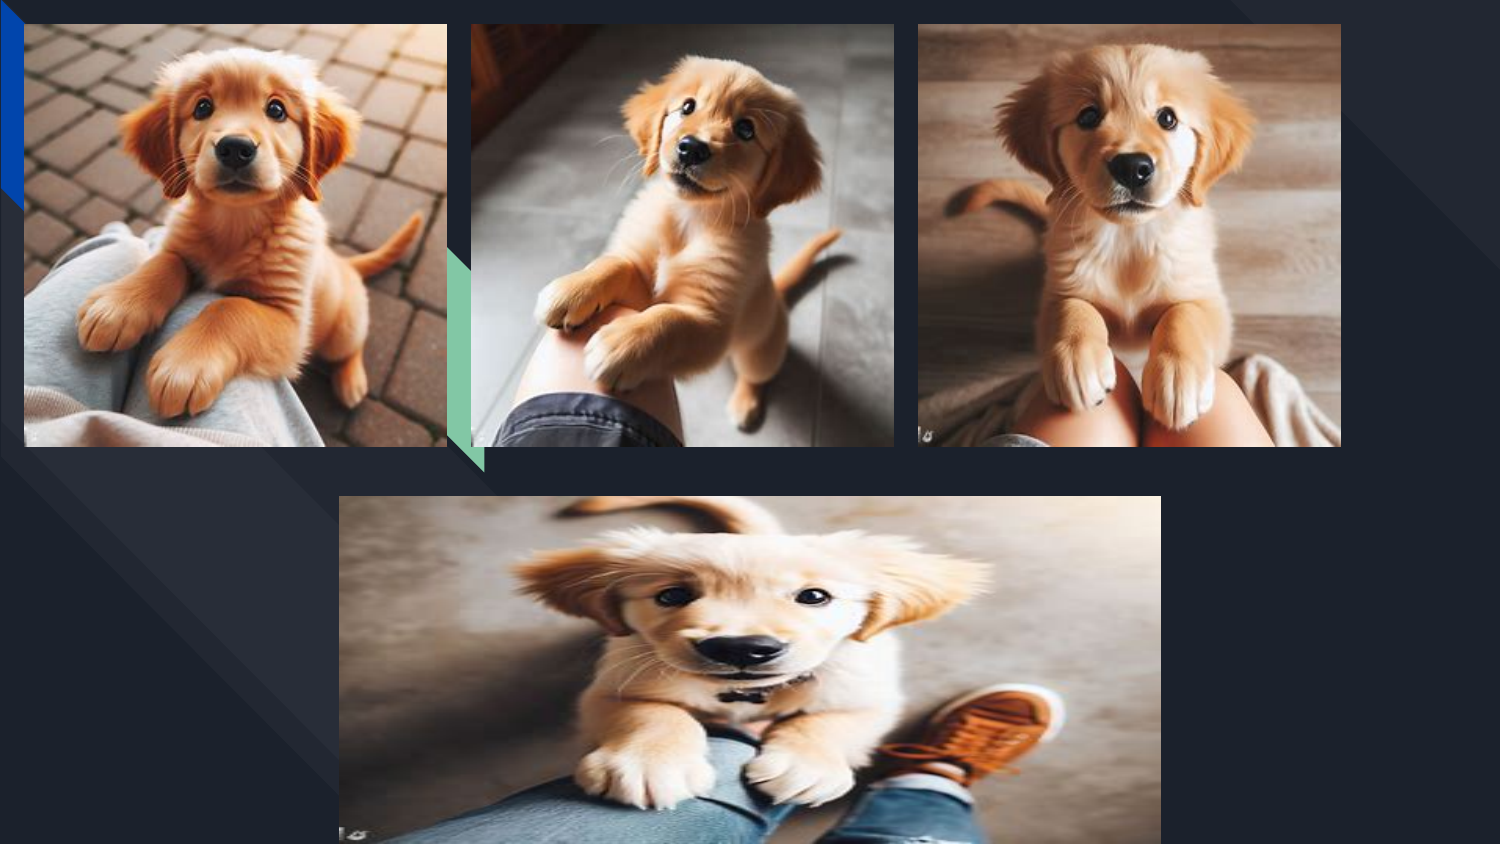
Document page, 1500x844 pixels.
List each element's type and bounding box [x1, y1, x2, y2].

picture [24, 24, 448, 448]
picture [339, 496, 1161, 844]
picture [918, 24, 1341, 448]
picture [471, 24, 894, 448]
